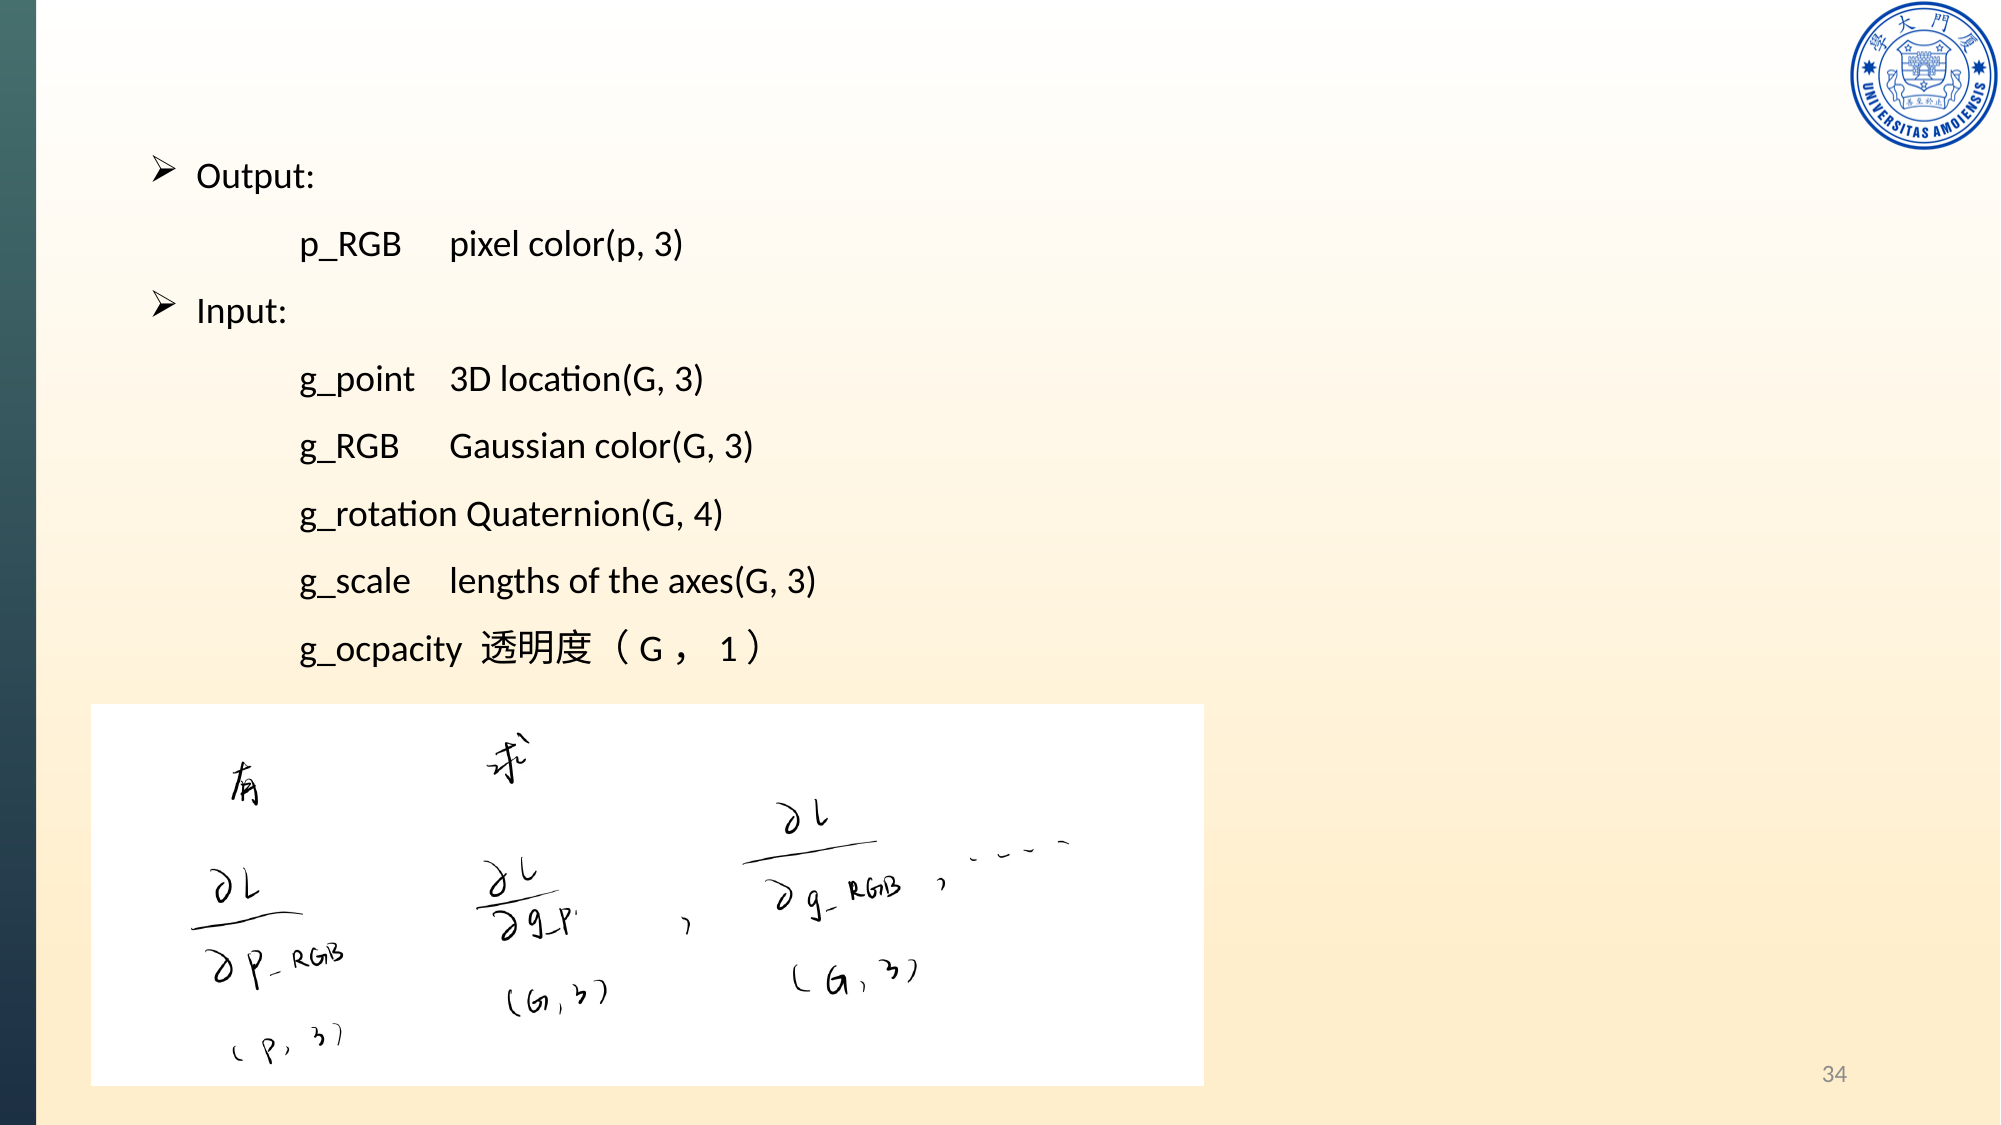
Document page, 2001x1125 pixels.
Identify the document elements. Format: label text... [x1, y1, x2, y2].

slide_number 34 [1412, 1042, 1863, 1103]
text_box [0, 0, 37, 1125]
picture [1847, 0, 2000, 152]
picture [91, 704, 1204, 1086]
text_box Output: p_RGB pixel color(p, 3) Input: g_point 3D location(G, 3) g_RGB Gaussian color(G, 3) g_rotation Quaternion(G, 4) g_scale lengths of the axes(G, 3) g_ocpacity 透明度（G，1） [134, 121, 1135, 704]
